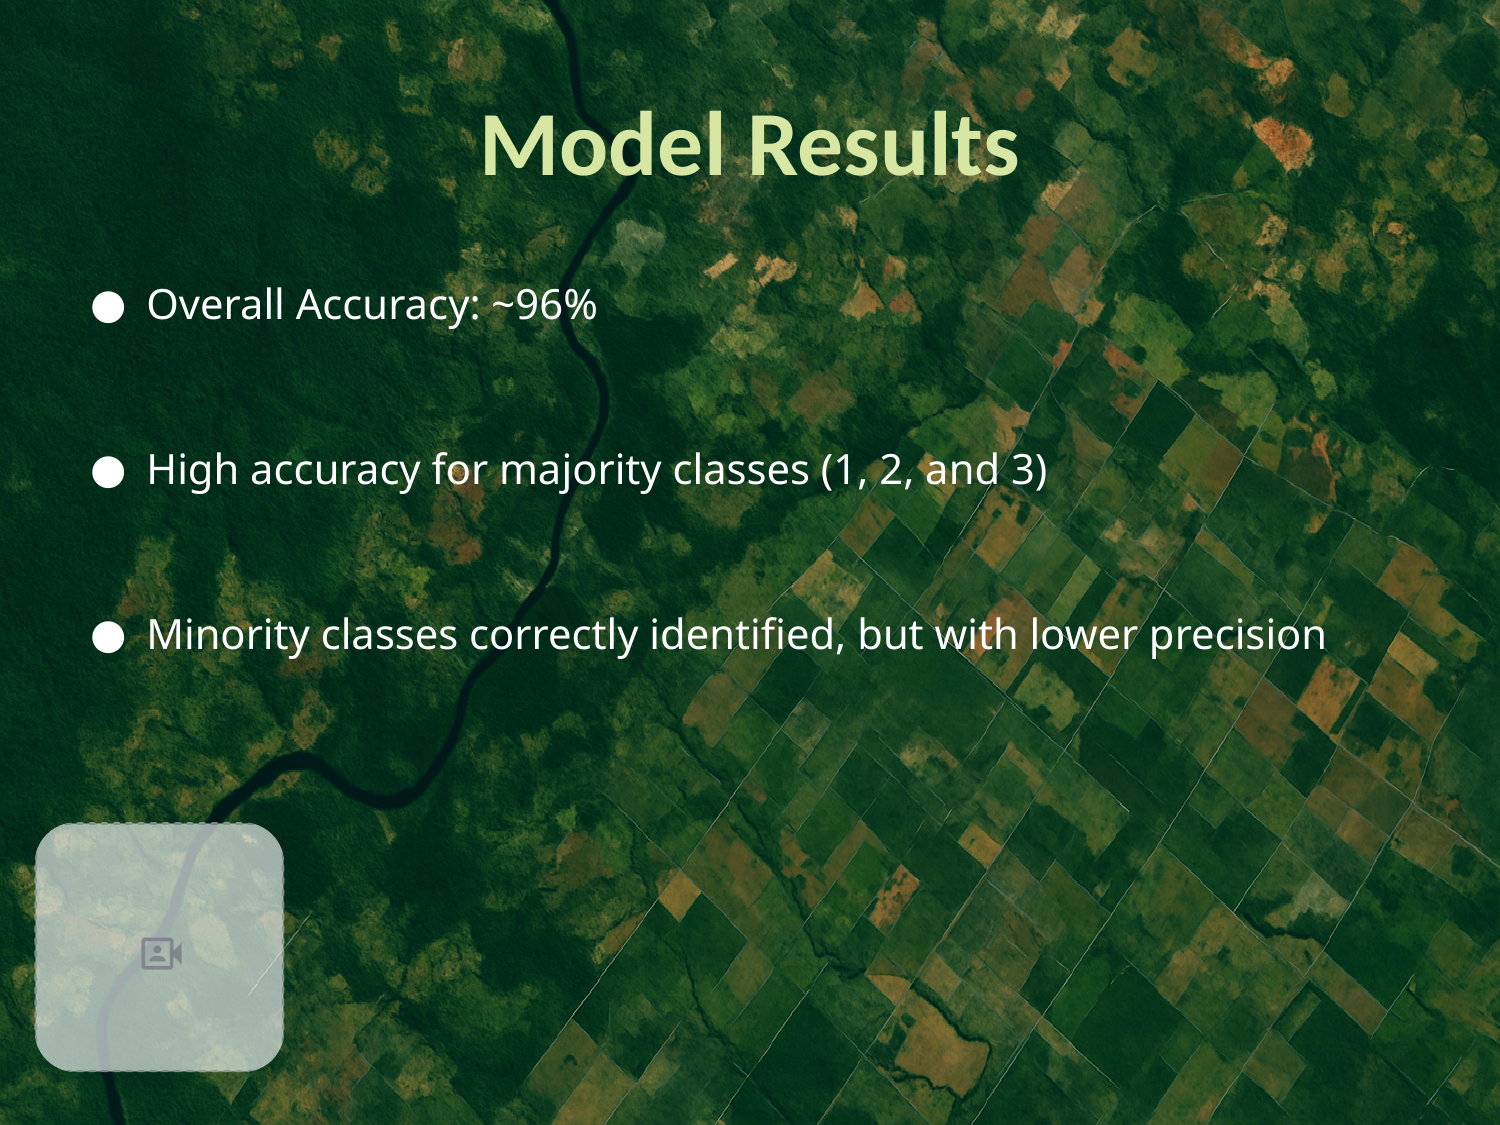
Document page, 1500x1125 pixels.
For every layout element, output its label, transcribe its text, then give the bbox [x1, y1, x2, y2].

list Overall Accuracy: ~96% High accuracy for majority classes (1, 2, and 3) Minority classes correctly identified, but with lower precision [75, 262, 1425, 1005]
picture [0, 0, 1500, 1125]
title Model Results [75, 45, 1425, 233]
